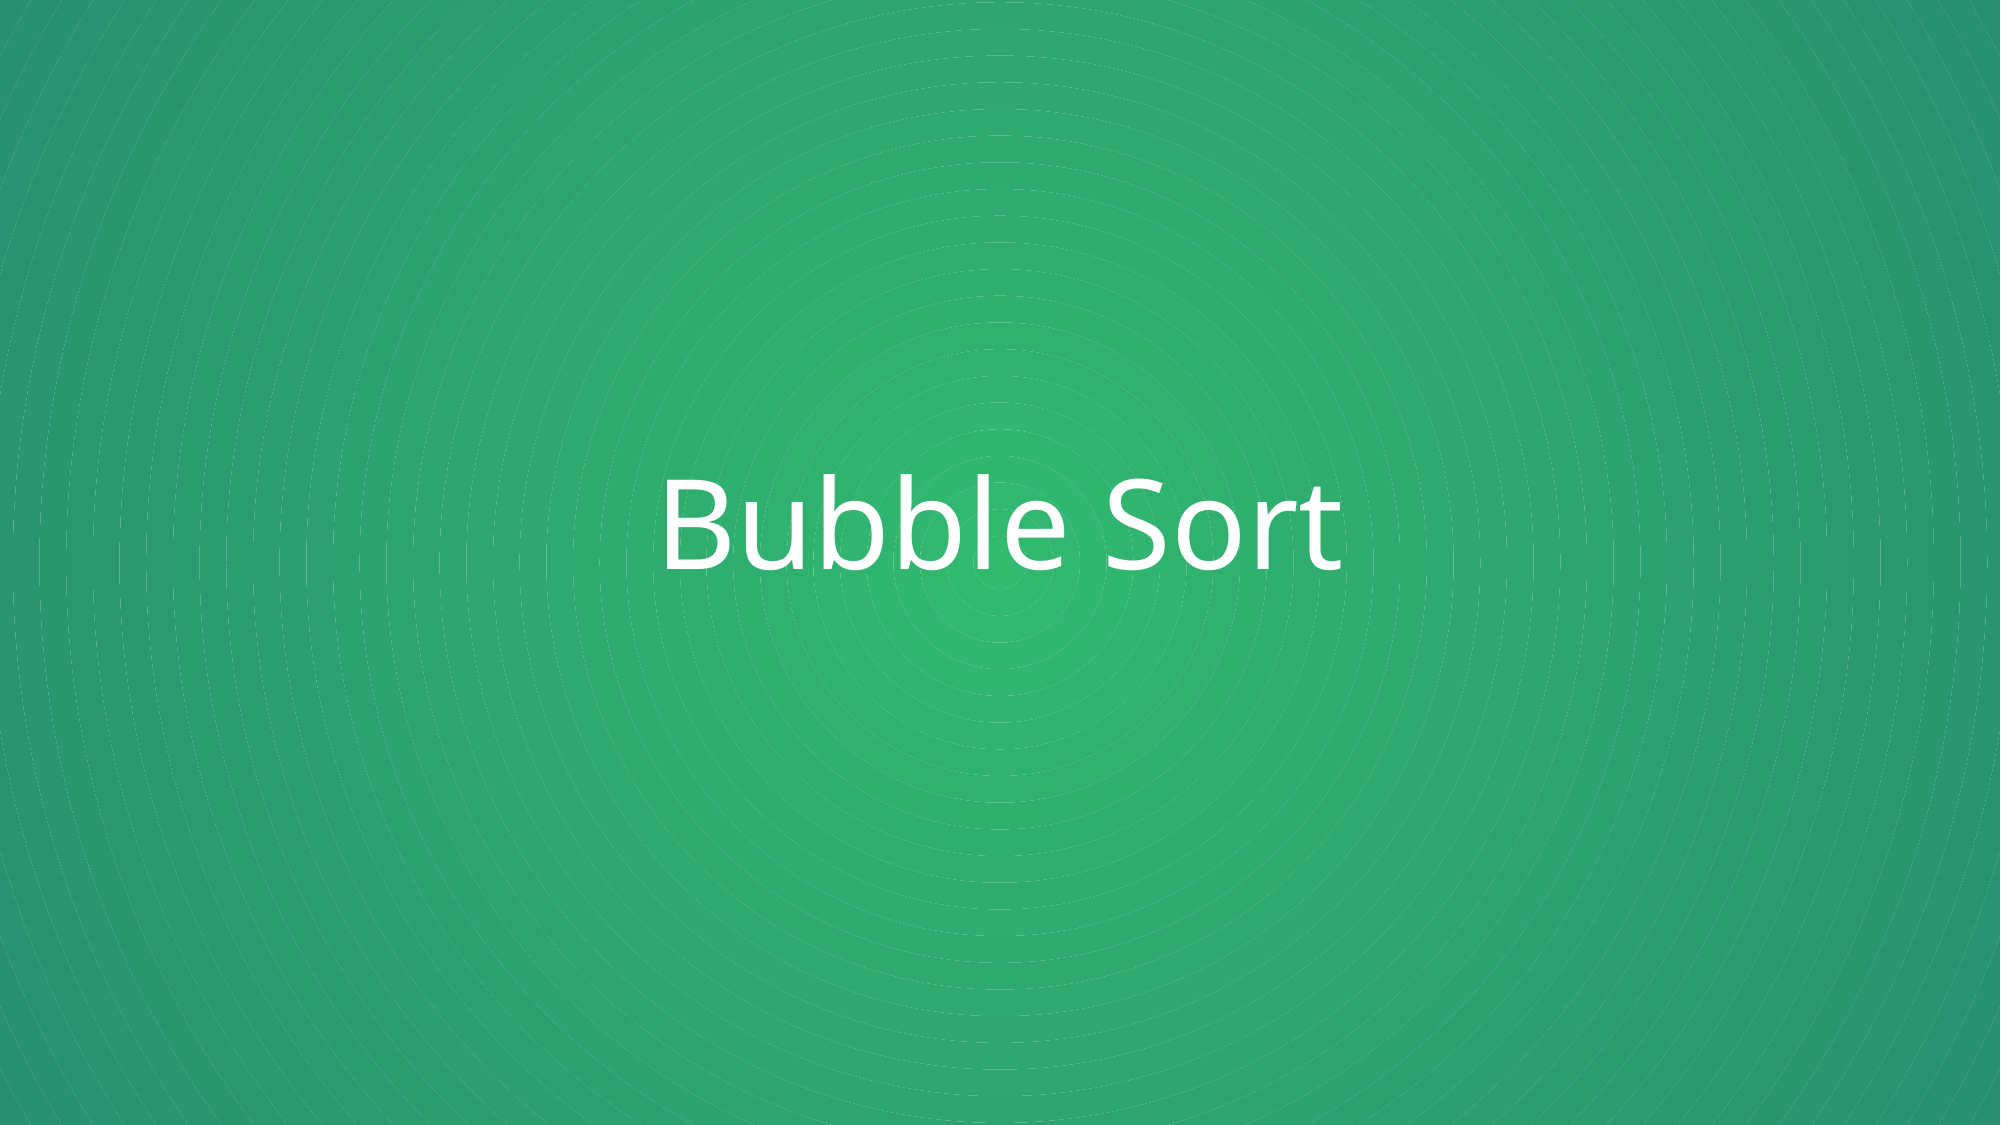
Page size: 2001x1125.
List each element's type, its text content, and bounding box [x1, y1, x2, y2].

title Bubble Sort [0, 470, 2000, 588]
